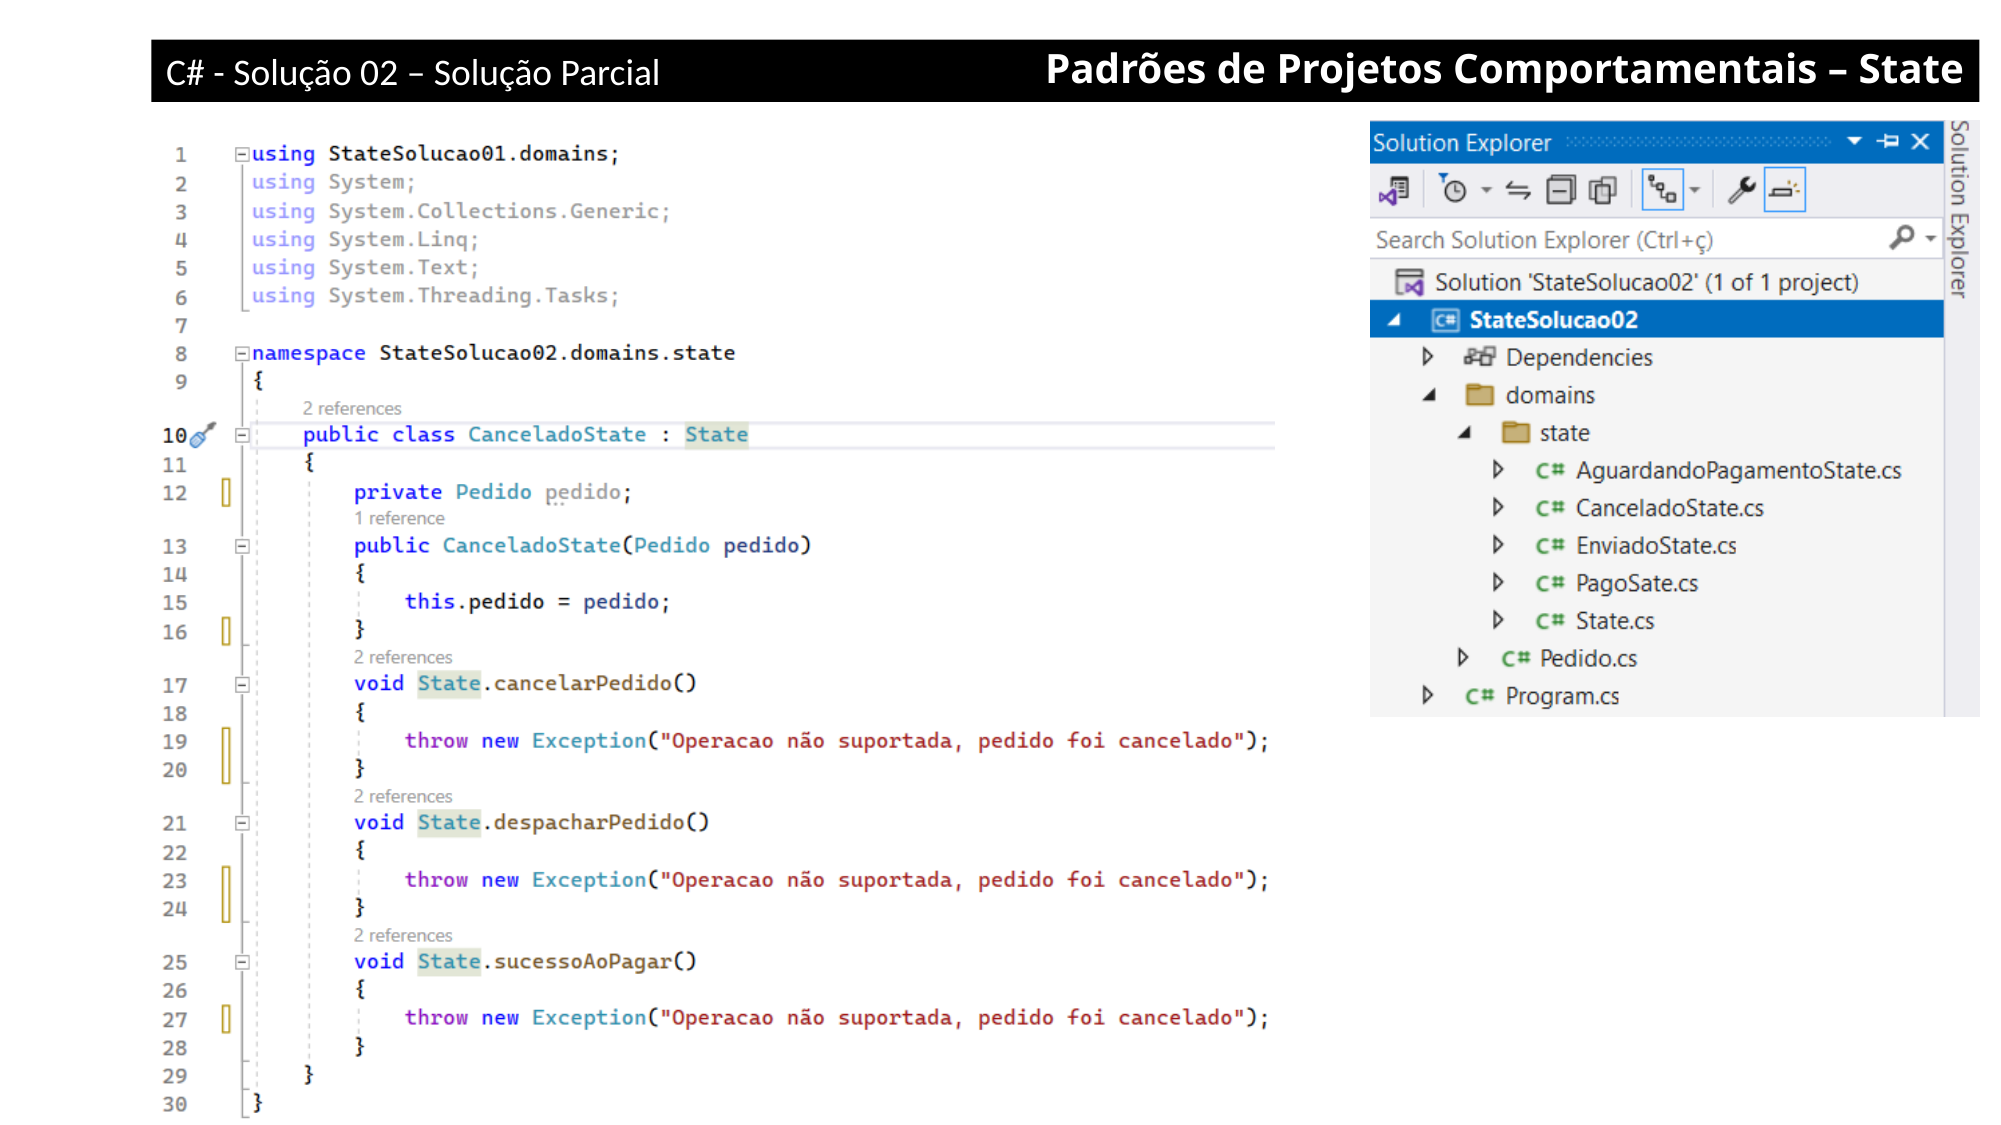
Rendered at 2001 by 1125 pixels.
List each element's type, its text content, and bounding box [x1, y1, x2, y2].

picture [151, 142, 1275, 1125]
text_box C# - Solução 02 – Solução Parcial [151, 40, 806, 101]
text_box Padrões de Projetos Comportamentais – State [151, 39, 1980, 102]
picture [1369, 120, 1980, 717]
